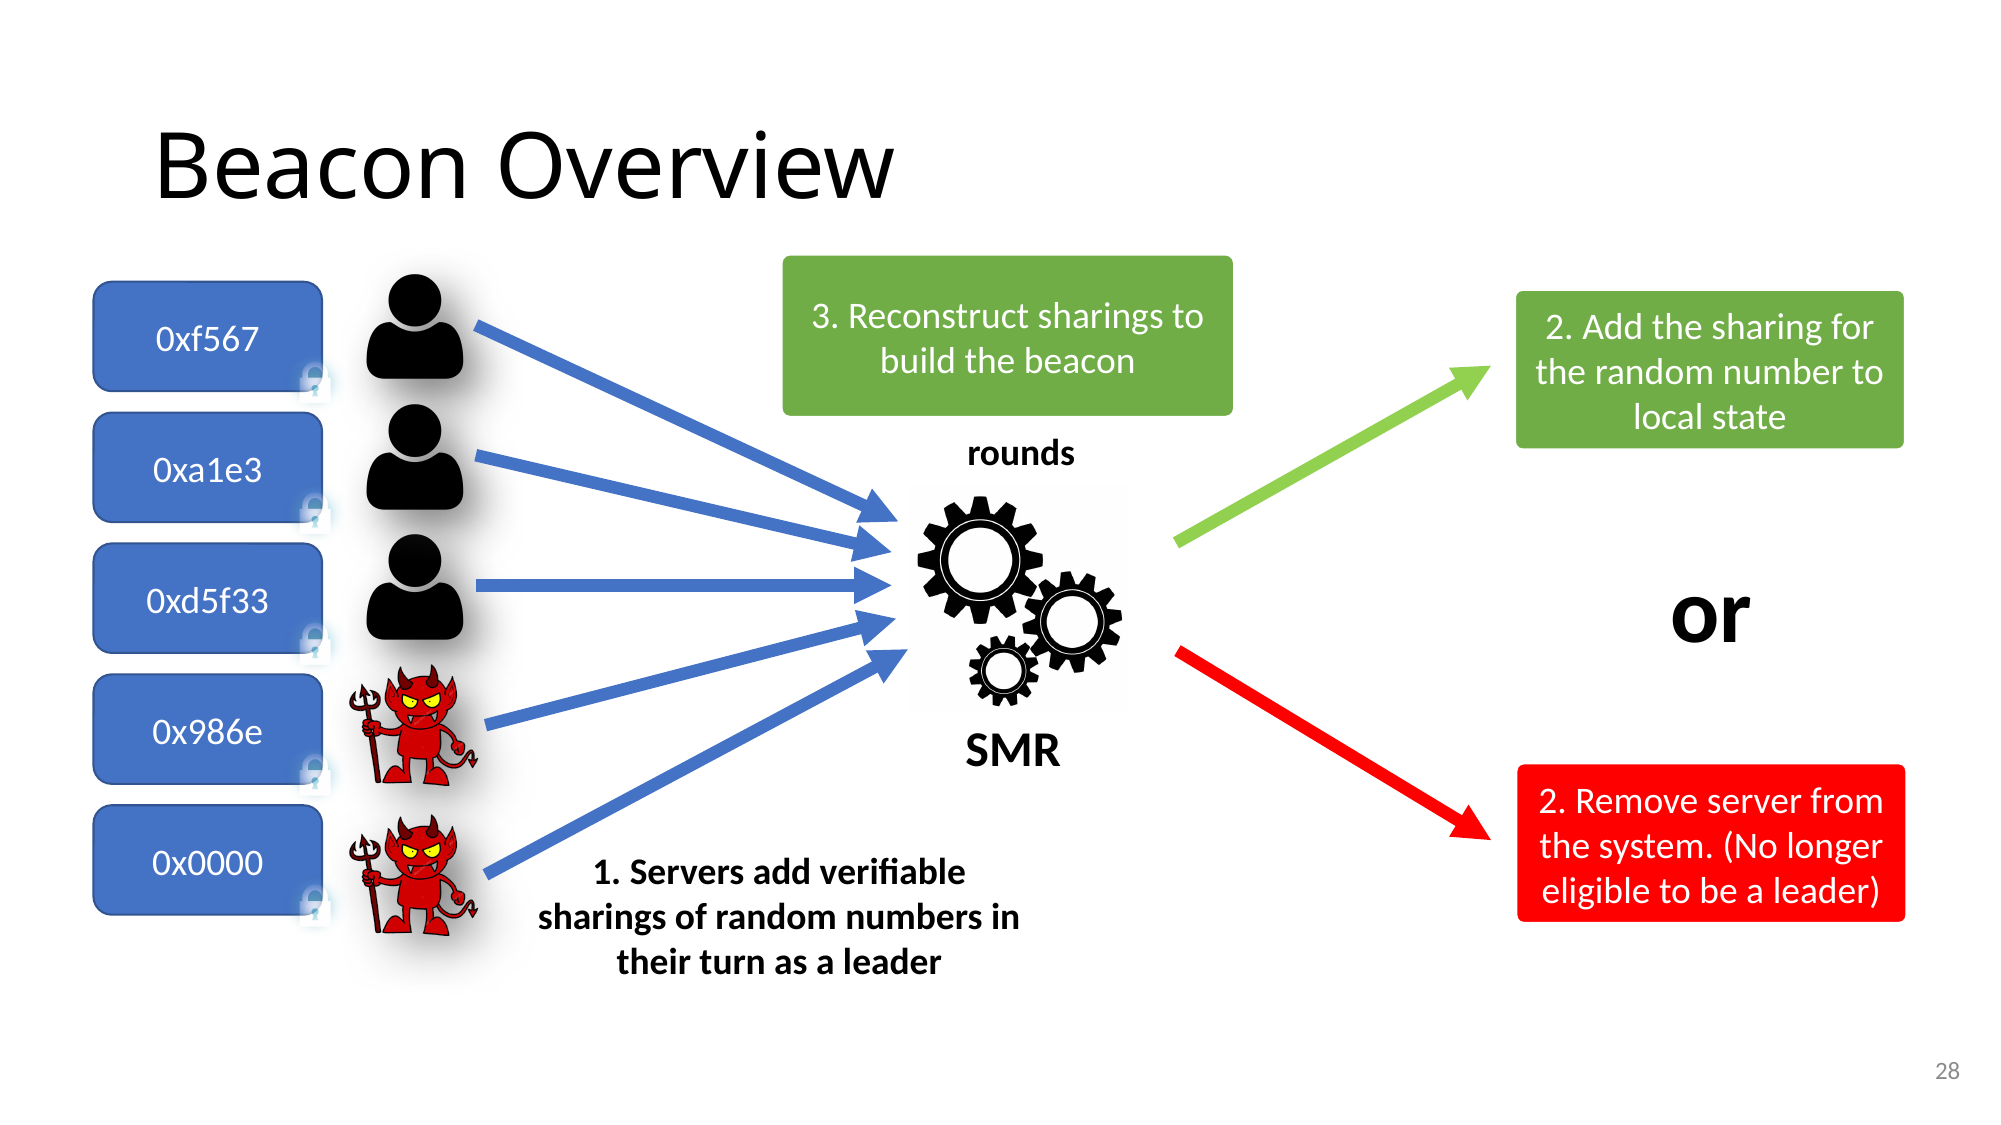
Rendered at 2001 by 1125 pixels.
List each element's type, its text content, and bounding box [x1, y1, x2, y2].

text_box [1177, 650, 1491, 841]
text_box 2. Add the sharing for the random number to local state [1512, 287, 1908, 452]
title Beacon Overview [137, 59, 1863, 278]
slide_number 28 [1525, 1039, 1976, 1100]
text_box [475, 455, 892, 553]
picture [354, 524, 476, 647]
picture [344, 804, 486, 946]
picture [353, 264, 476, 387]
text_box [475, 325, 899, 522]
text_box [907, 482, 1128, 785]
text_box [93, 281, 354, 412]
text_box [93, 412, 354, 543]
text_box 2. Remove server from the system. (No longer eligible to be a leader) [1514, 761, 1909, 926]
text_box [93, 543, 354, 674]
picture [354, 654, 485, 796]
picture [354, 394, 475, 517]
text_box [93, 805, 354, 945]
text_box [1175, 365, 1491, 543]
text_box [485, 618, 897, 649]
text_box 1. Servers add verifiable sharings of random numbers in their turn as a leader [519, 840, 1040, 990]
text_box or [1655, 543, 1768, 668]
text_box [93, 674, 354, 805]
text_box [485, 649, 908, 875]
